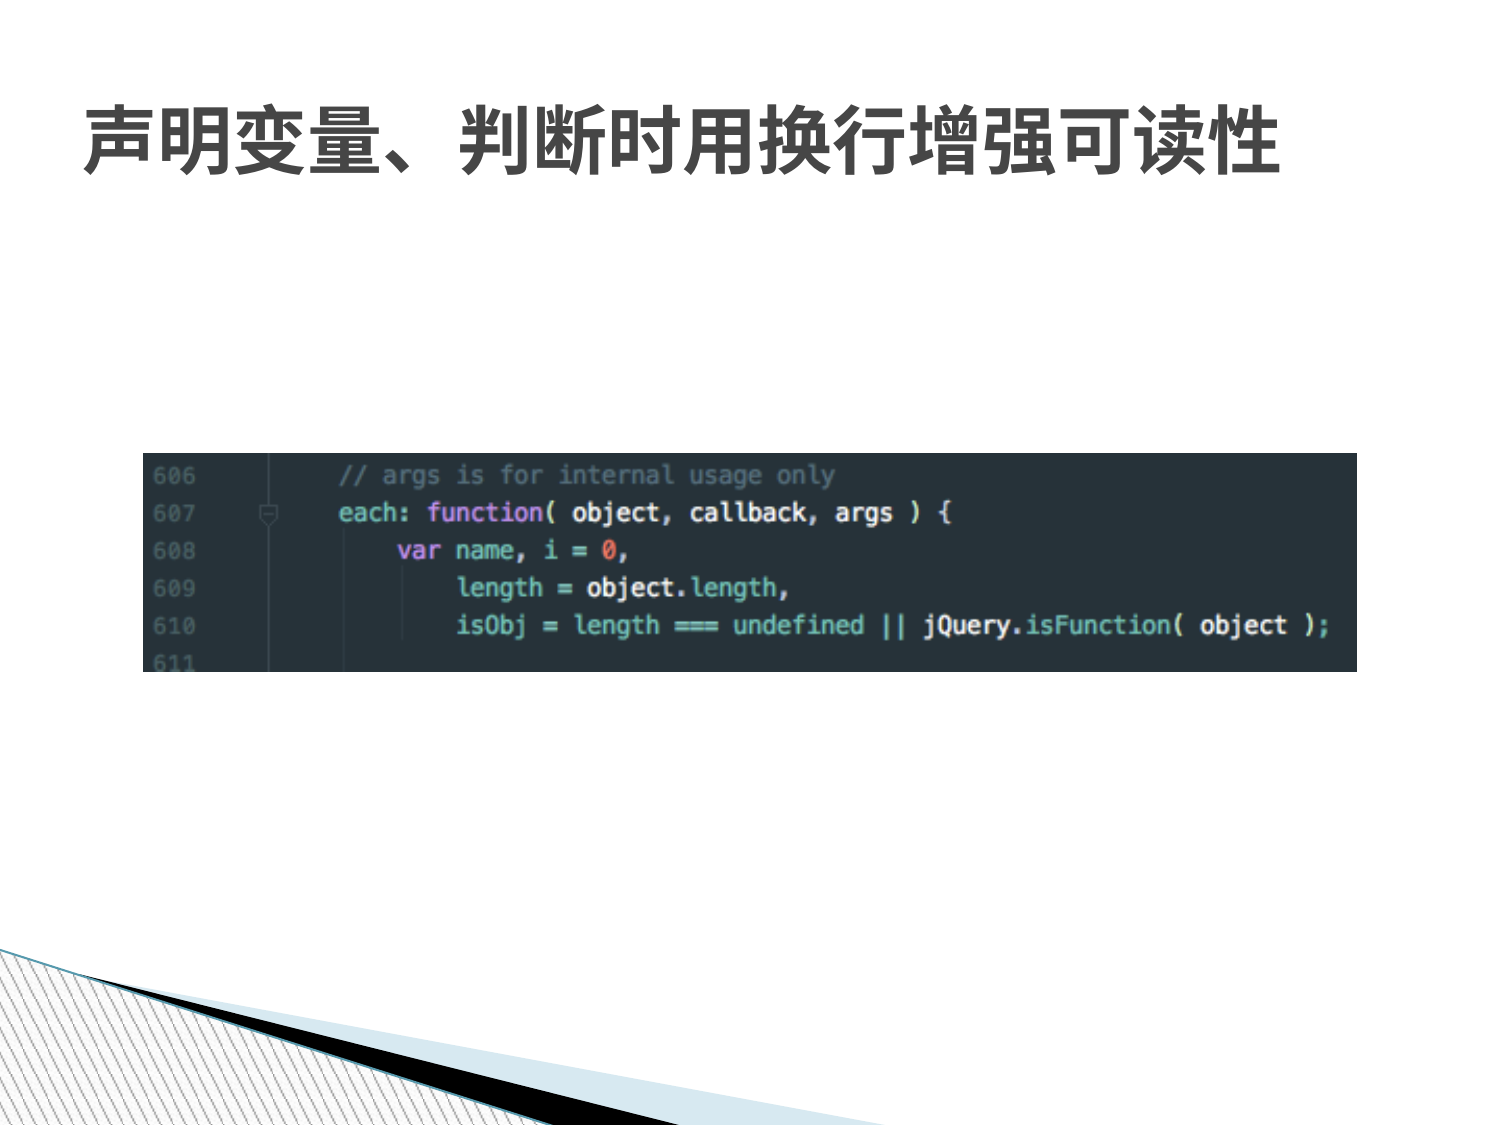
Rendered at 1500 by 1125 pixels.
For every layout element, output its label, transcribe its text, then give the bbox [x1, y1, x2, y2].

picture [0, 952, 543, 1125]
title 声明变量、判断时用换行增强可读性 [74, 44, 1426, 234]
picture [143, 452, 1357, 673]
